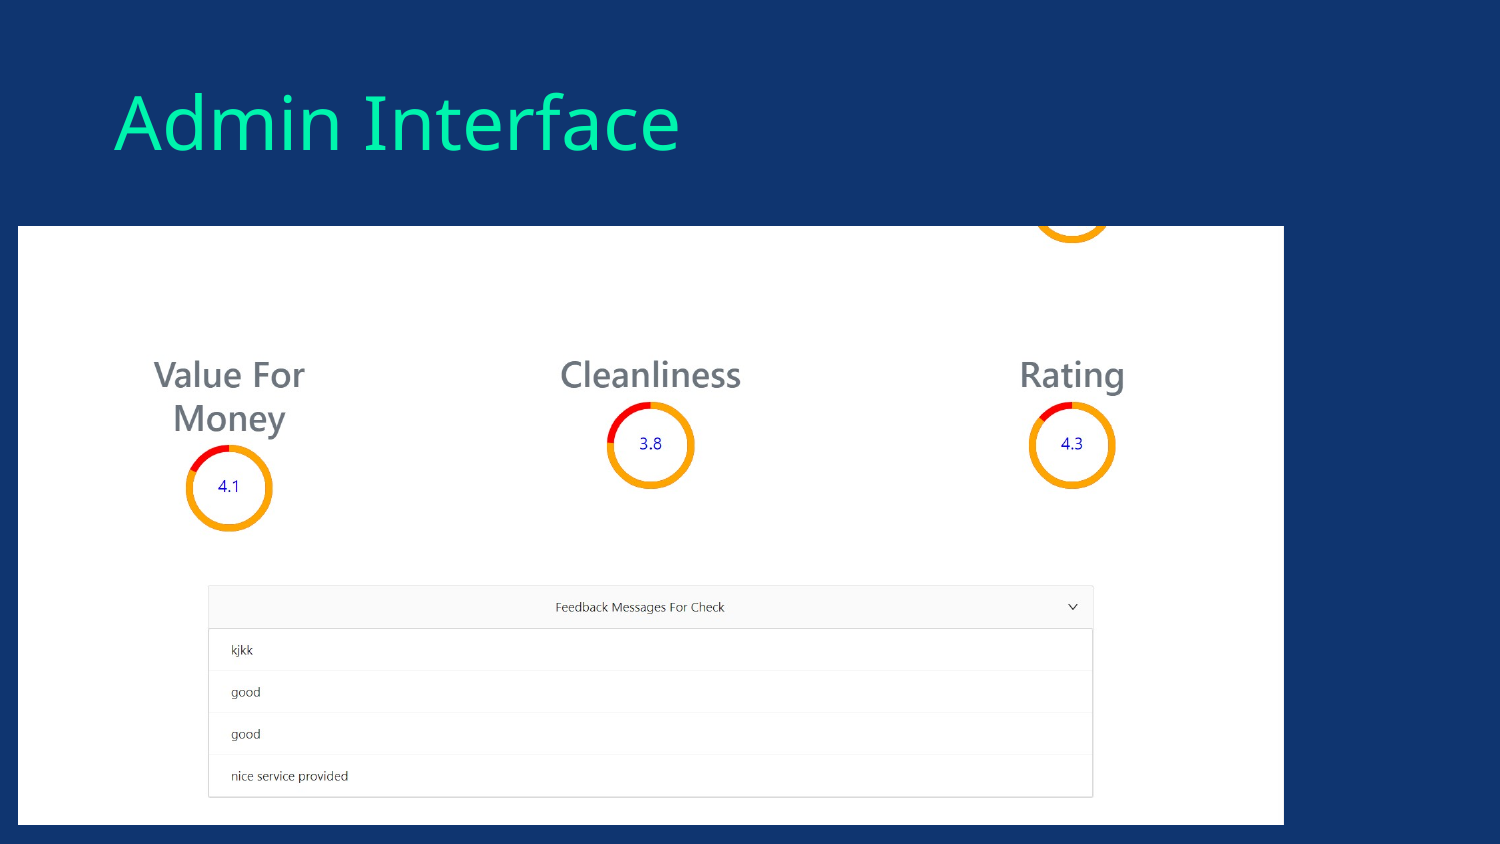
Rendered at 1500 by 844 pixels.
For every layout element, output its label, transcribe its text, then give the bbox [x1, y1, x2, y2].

picture [18, 226, 1285, 826]
title Admin Interface [103, 44, 1397, 208]
